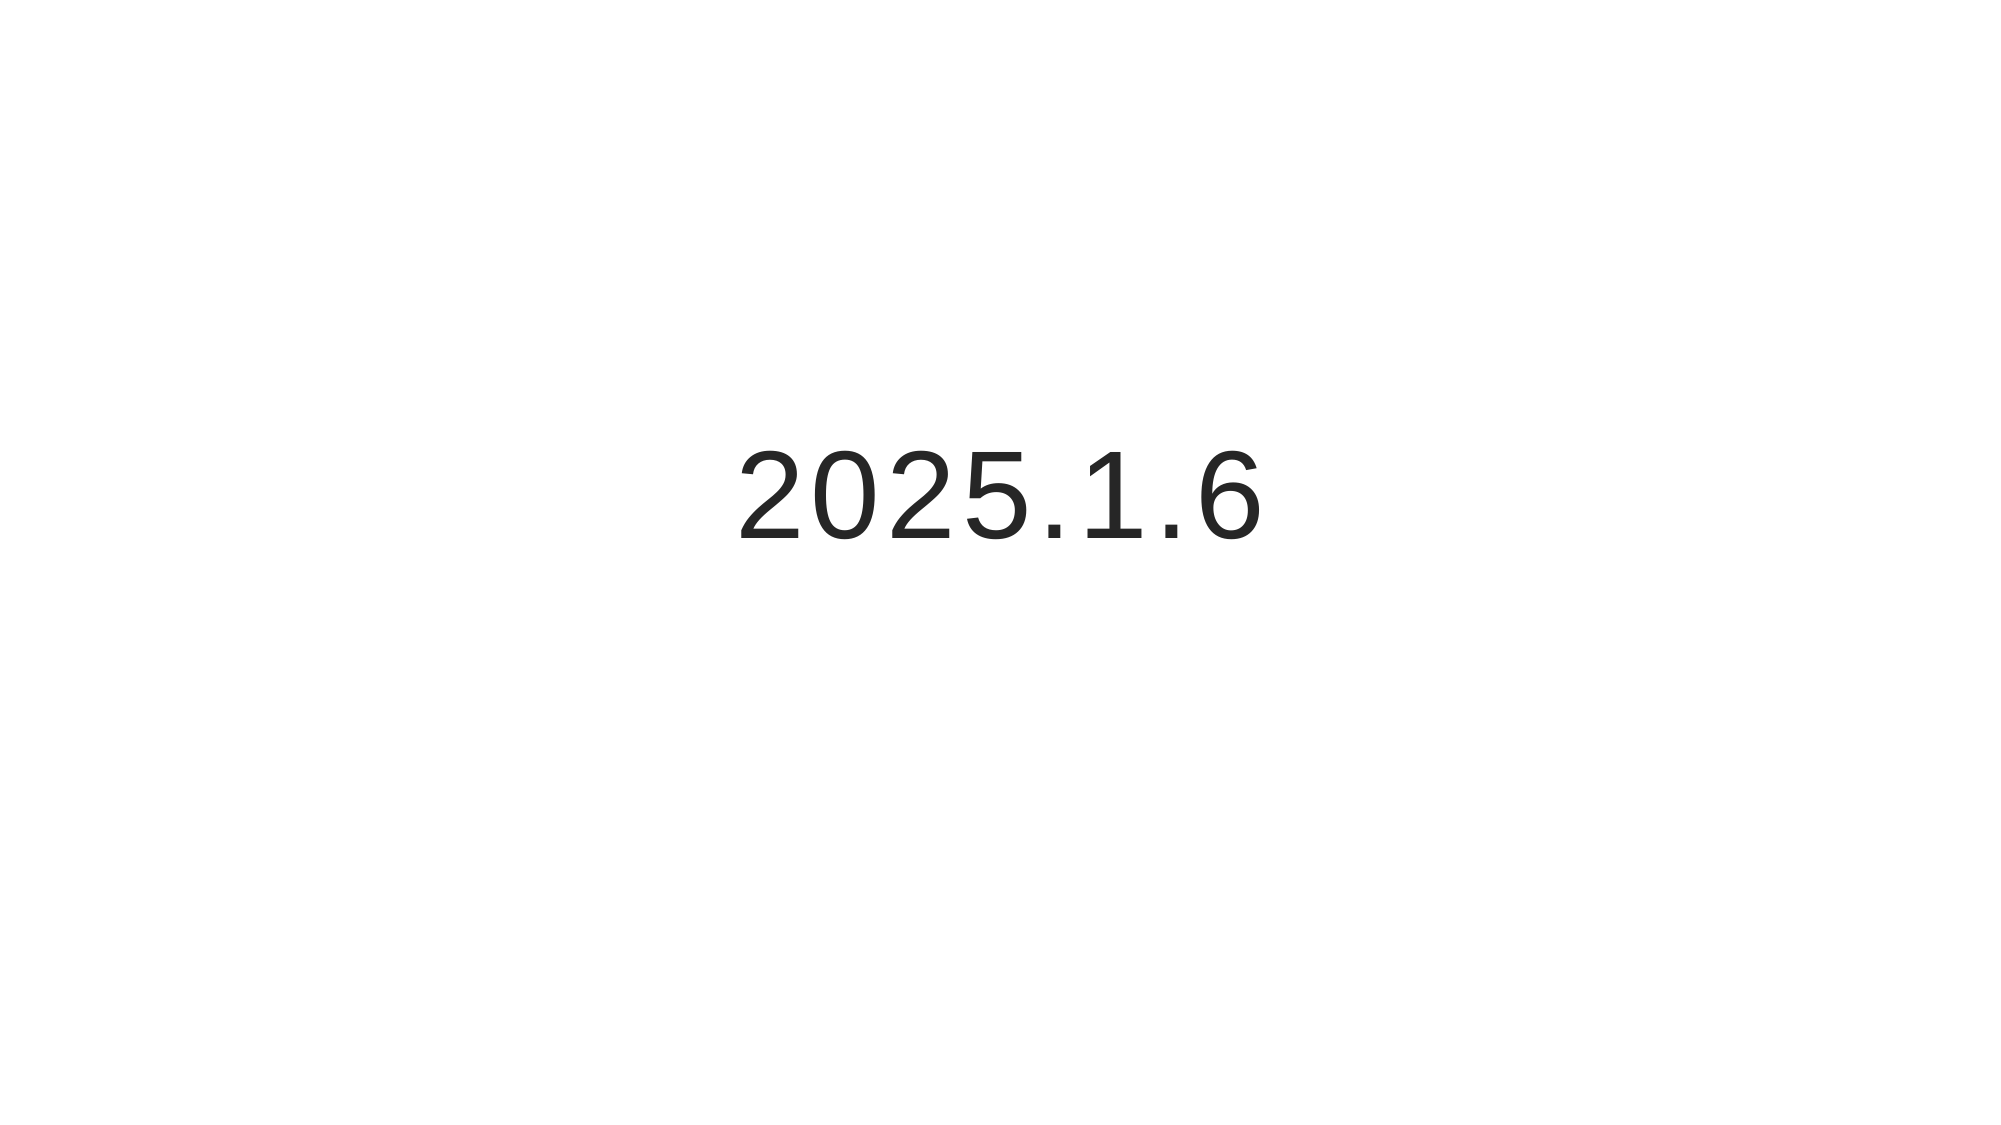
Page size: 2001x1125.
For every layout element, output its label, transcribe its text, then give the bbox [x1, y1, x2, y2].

title 2025.1.6 [196, 149, 1805, 572]
